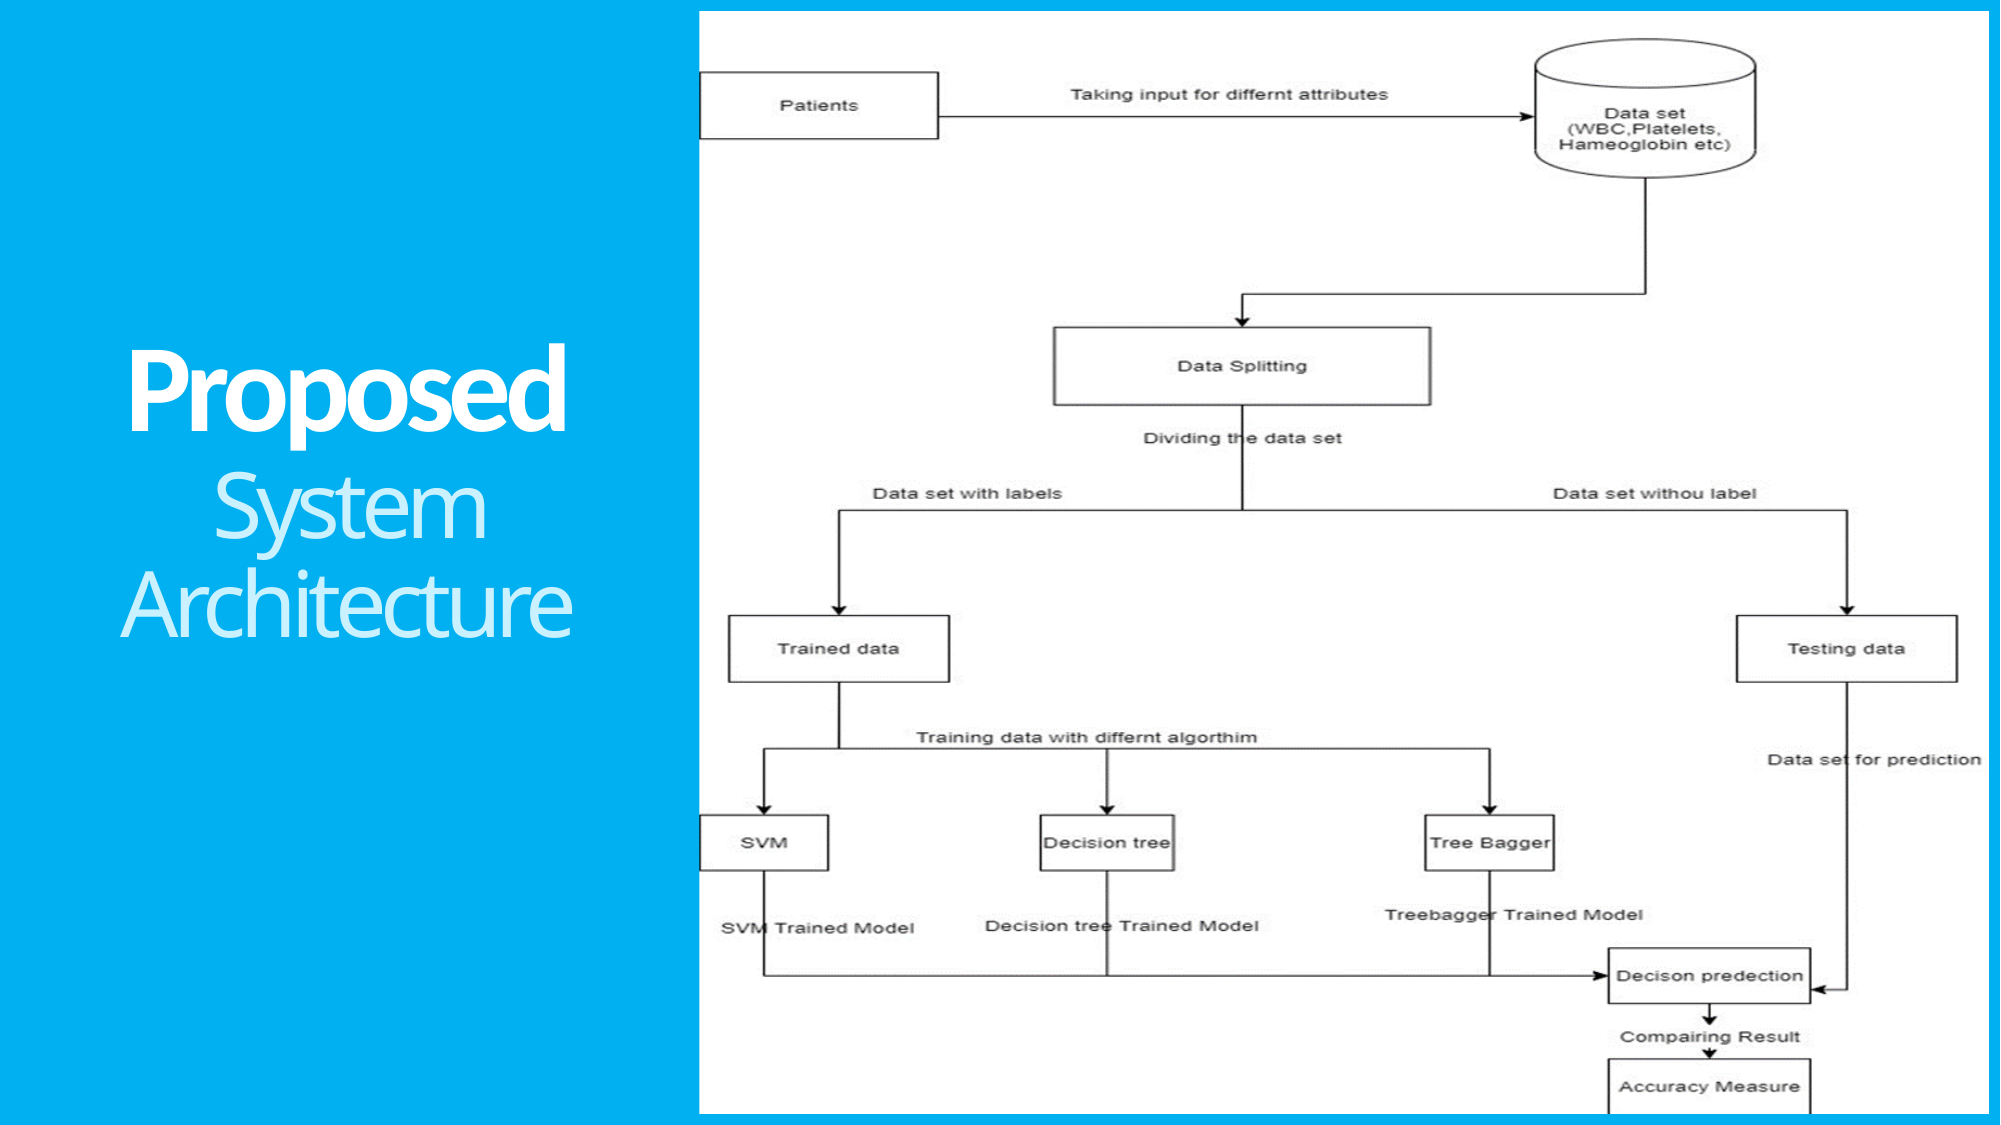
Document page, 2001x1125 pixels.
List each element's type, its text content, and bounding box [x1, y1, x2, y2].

title Proposed System Architecture [10, 272, 687, 665]
text_box [911, 11, 1990, 626]
text_box [698, 11, 1990, 1114]
